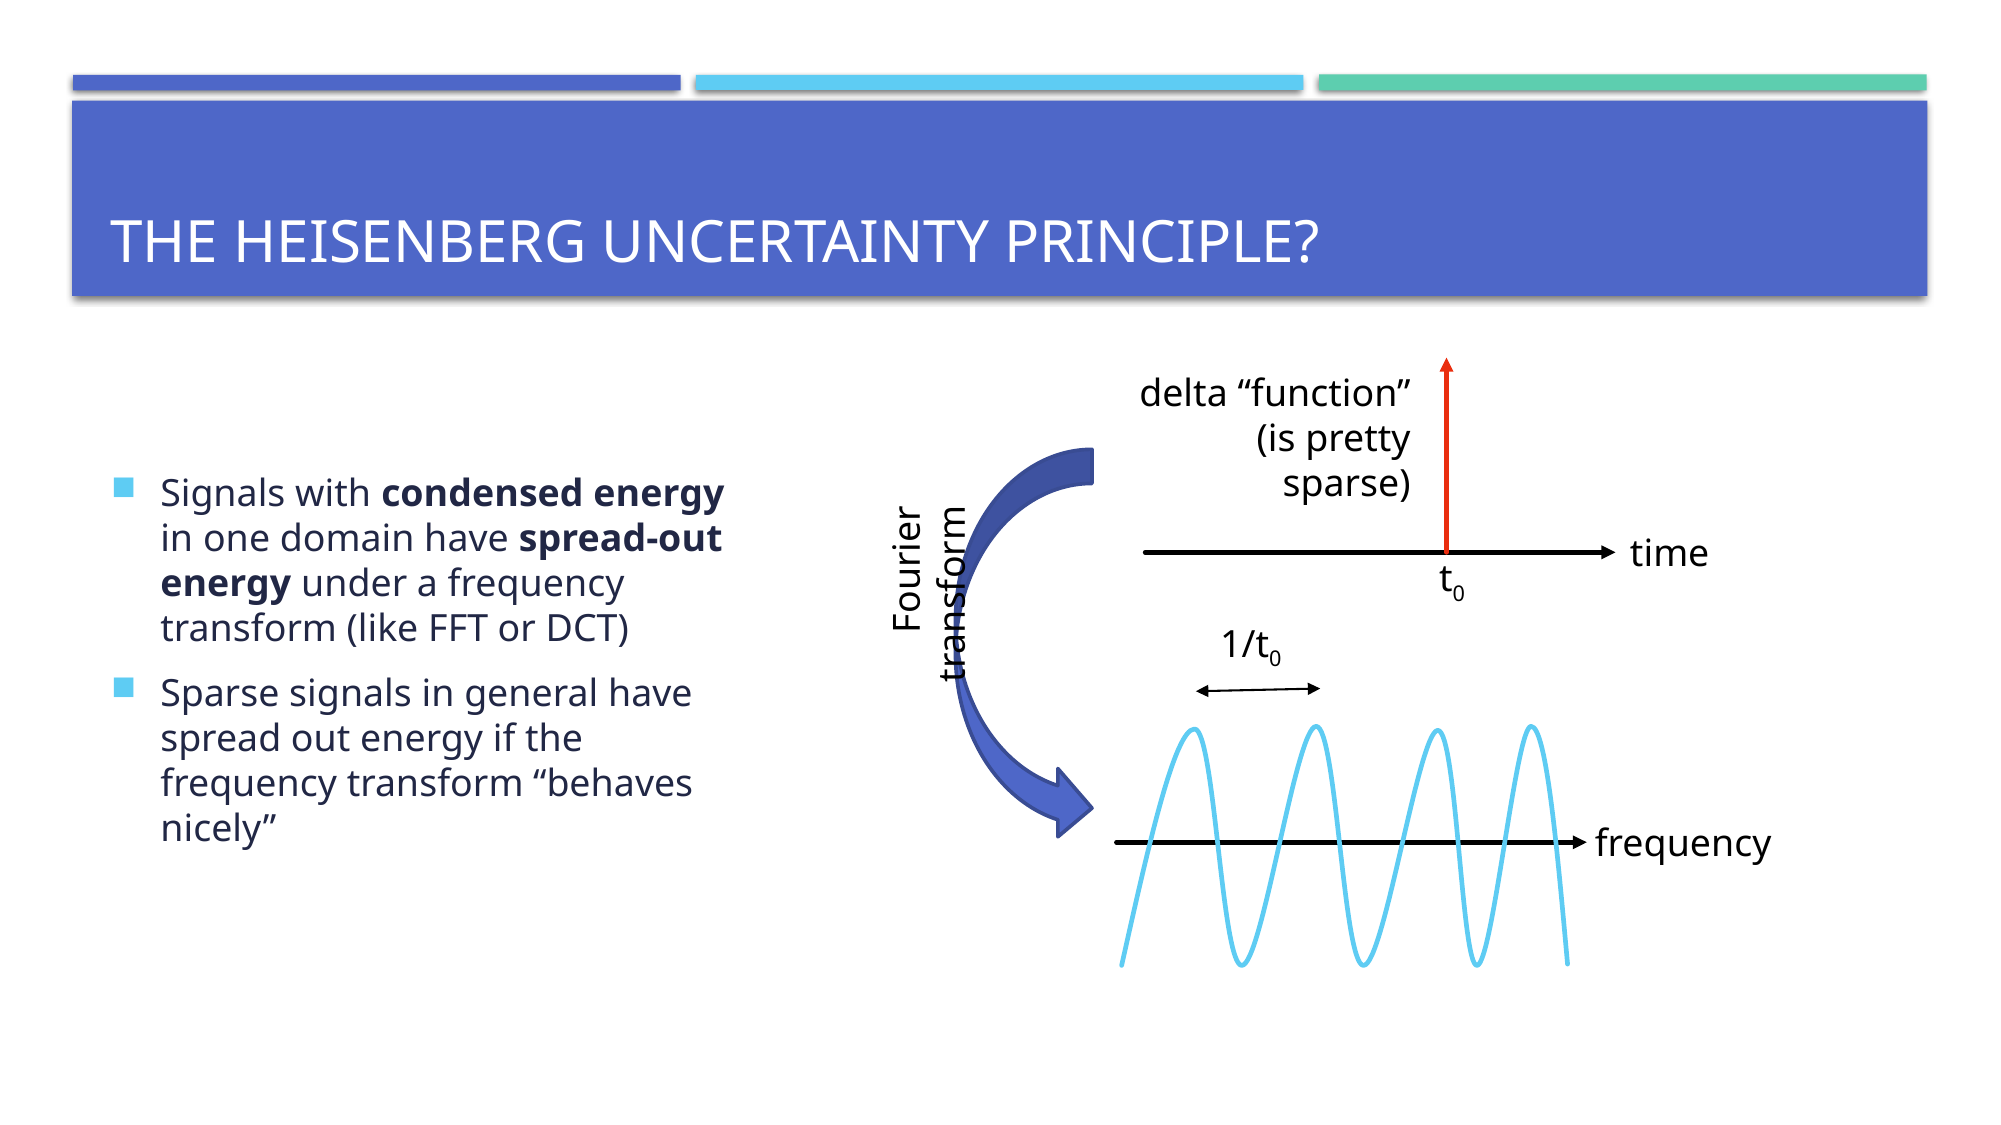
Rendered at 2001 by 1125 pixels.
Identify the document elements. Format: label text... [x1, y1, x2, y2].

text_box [1115, 611, 1777, 967]
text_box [1121, 357, 1721, 609]
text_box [874, 448, 1093, 843]
list Signals with condensed energy in one domain have spread-out energy under a frequency transform (like FFT or DCT) Sparse signals in general have spread out energy if the frequency transform “behaves nicely” [95, 357, 781, 962]
title The Heisenberg uncertainty principle? [95, 115, 1905, 282]
